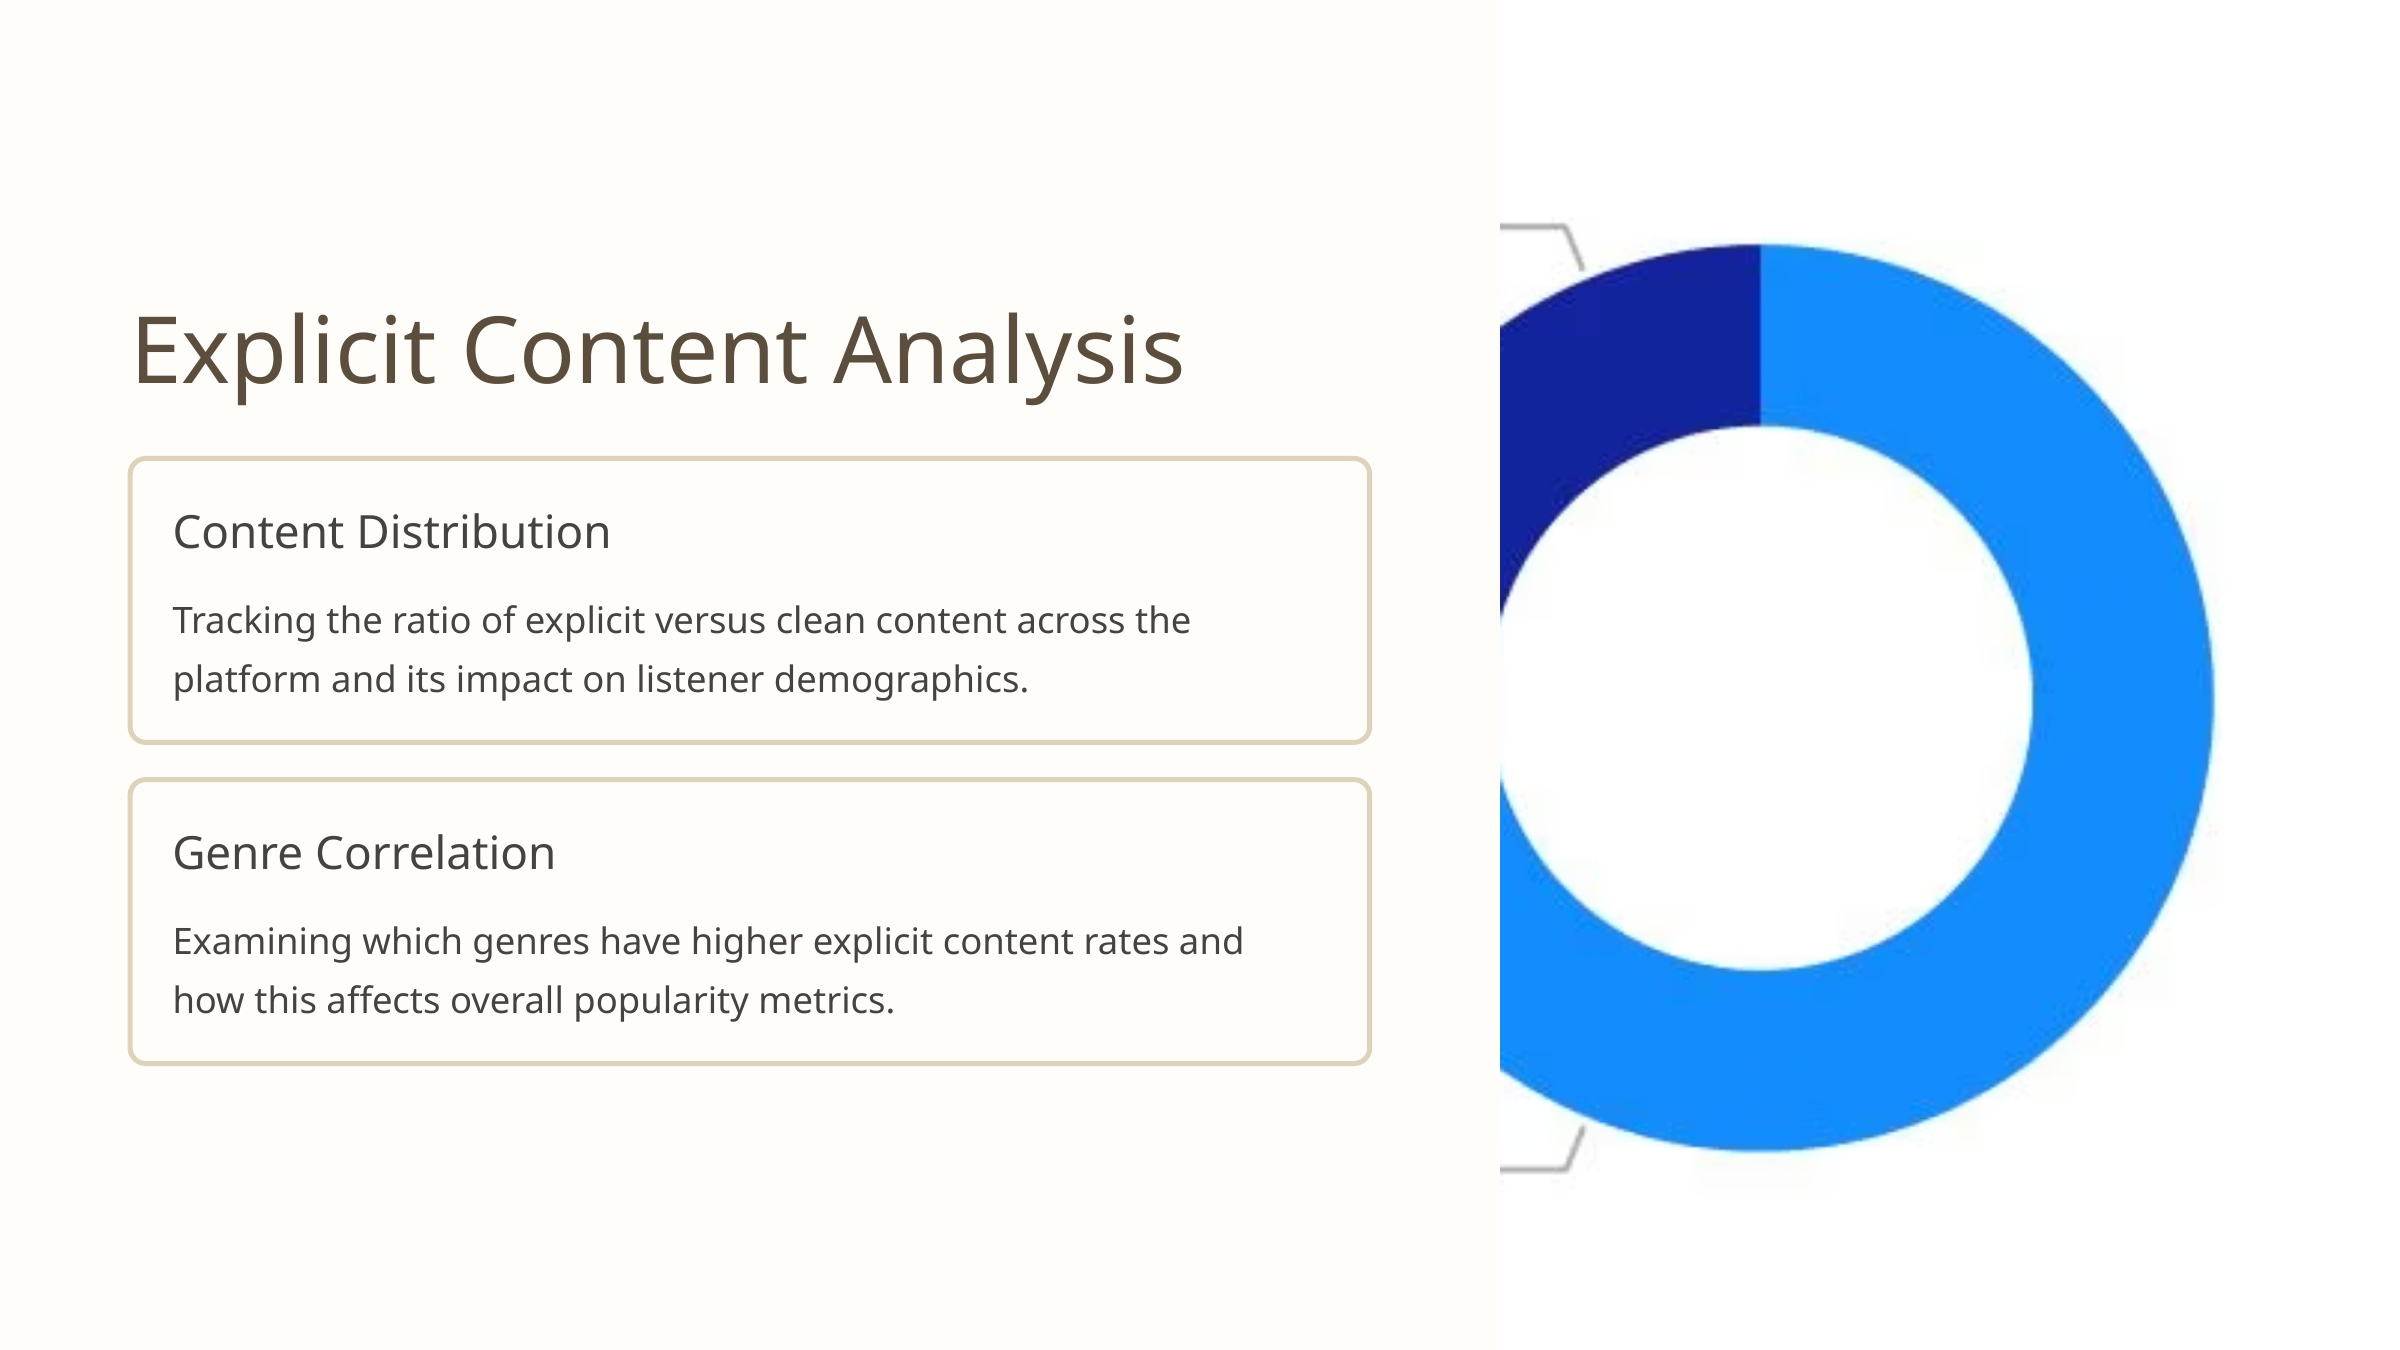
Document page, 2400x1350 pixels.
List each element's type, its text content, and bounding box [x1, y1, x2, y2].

text_box [130, 458, 1370, 743]
text_box Genre Correlation [172, 821, 638, 880]
text_box Examining which genres have higher explicit content rates and how this affects overall popularity metrics. [172, 902, 1328, 1022]
text_box Tracking the ratio of explicit versus clean content across the platform and its impact on listener demographics. [172, 581, 1328, 701]
text_box Explicit Content Analysis [130, 286, 1325, 403]
picture [1499, 0, 2400, 1350]
text_box [130, 779, 1370, 1064]
text_box Content Distribution [172, 500, 671, 559]
